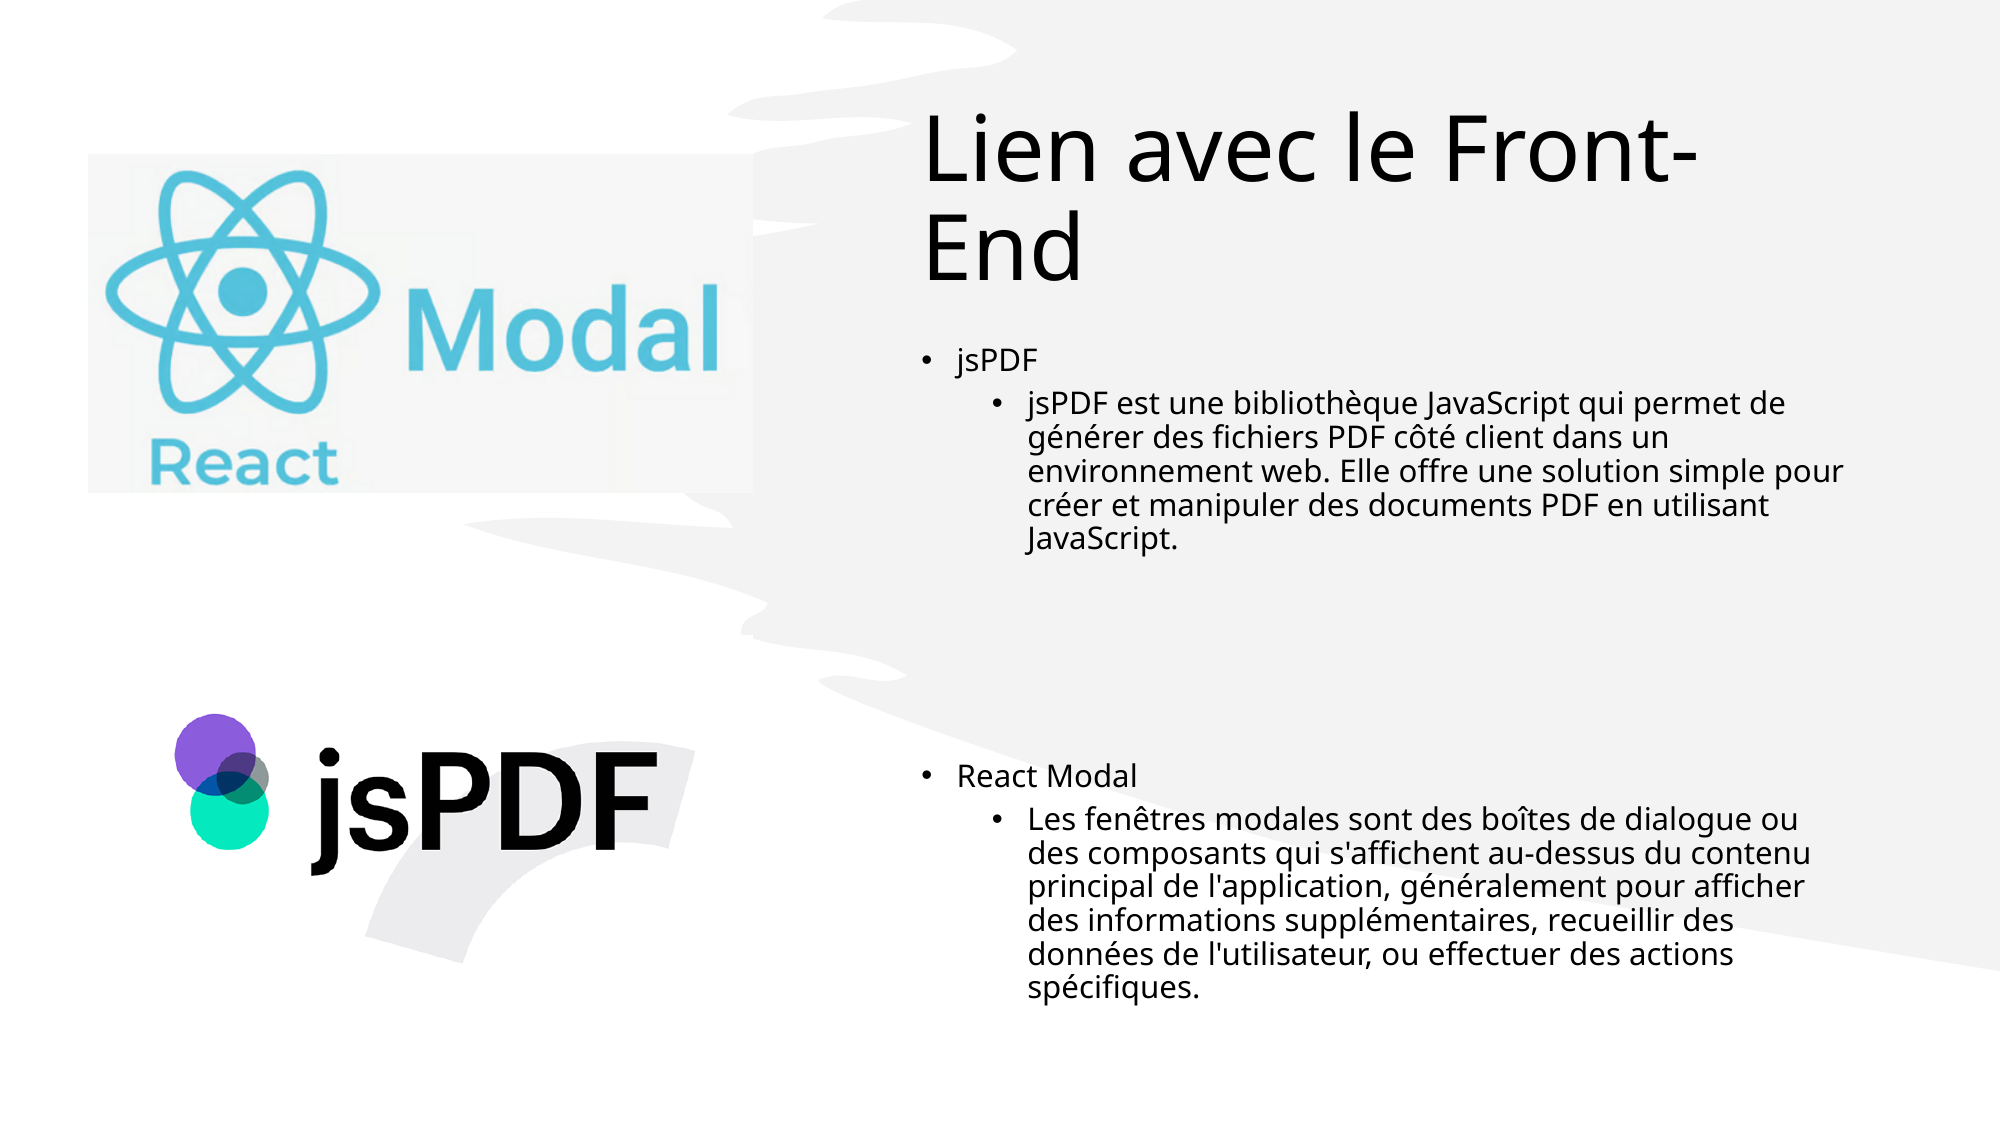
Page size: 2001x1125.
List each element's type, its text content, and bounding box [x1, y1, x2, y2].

picture [88, 634, 754, 968]
text_box [0, 0, 2000, 1125]
text_box [463, 0, 2000, 972]
list jsPDF jsPDF est une bibliothèque JavaScript qui permet de générer des fichiers PDF côté client dans un environnement web. Elle offre une solution simple pour créer et manipuler des documents PDF en utilisant JavaScript. React Modal Les fenêtres modales sont des boîtes de dialogue ou des composants qui s'affichent au-dessus du contenu principal de l'application, généralement pour afficher des informations supplémentaires, recueillir des données de l'utilisateur, ou effectuer des actions spécifiques. [906, 337, 1863, 1014]
picture [88, 154, 754, 494]
title Lien avec le Front-End [906, 59, 1863, 308]
